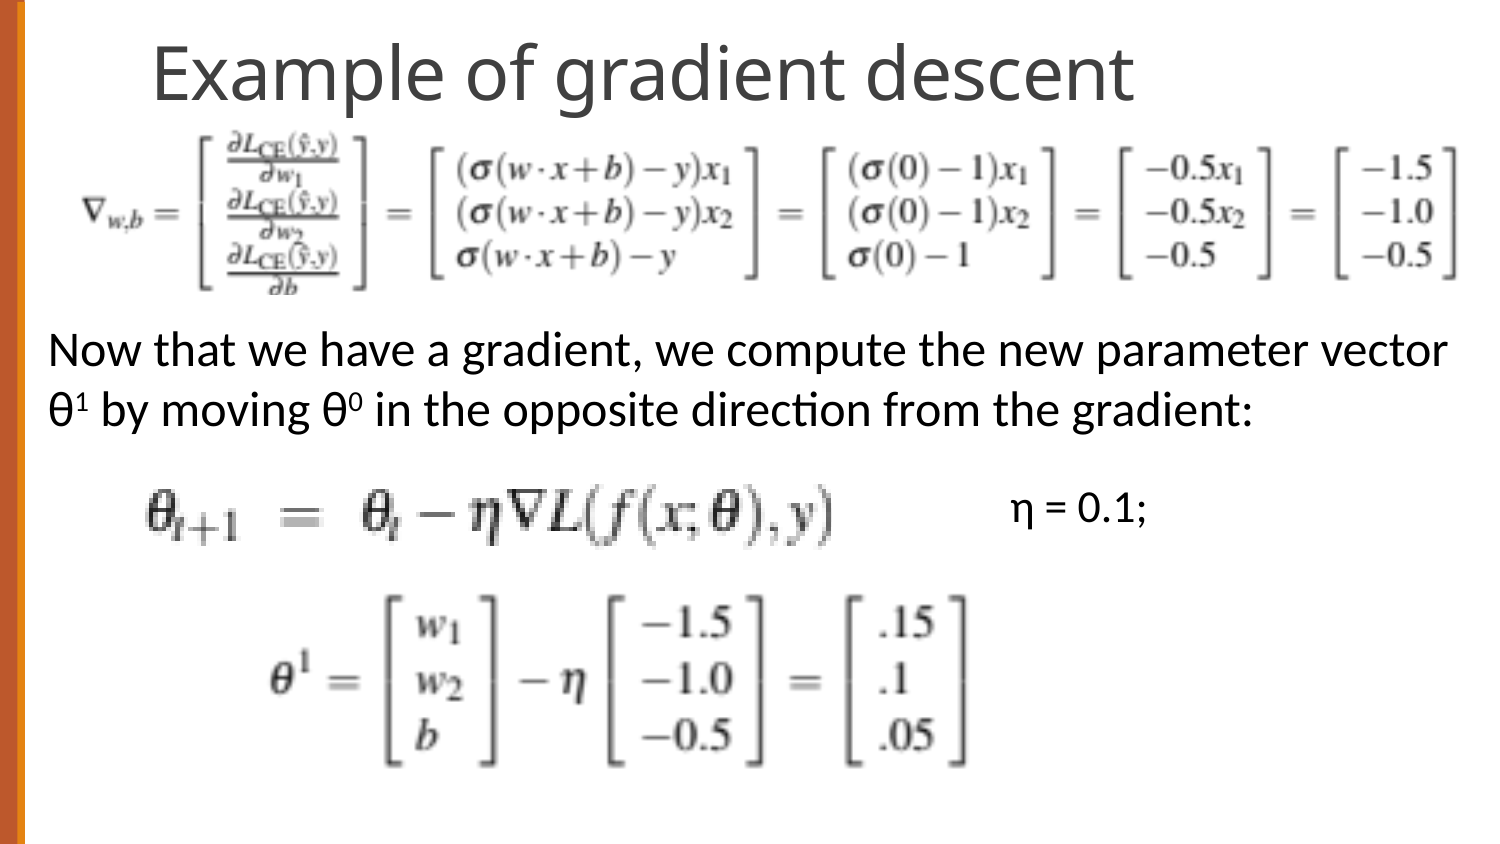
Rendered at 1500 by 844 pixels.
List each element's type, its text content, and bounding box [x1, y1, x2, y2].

text_box Now that we have a gradient, we compute the new parameter vector θ1 by moving θ0 in the opposite direction from the gradient: [33, 308, 1475, 444]
title Example of gradient descent [135, 11, 1373, 120]
picture [261, 575, 981, 777]
picture [132, 475, 832, 557]
picture [74, 122, 1462, 295]
text_box η = 0.1; [881, 469, 1190, 540]
